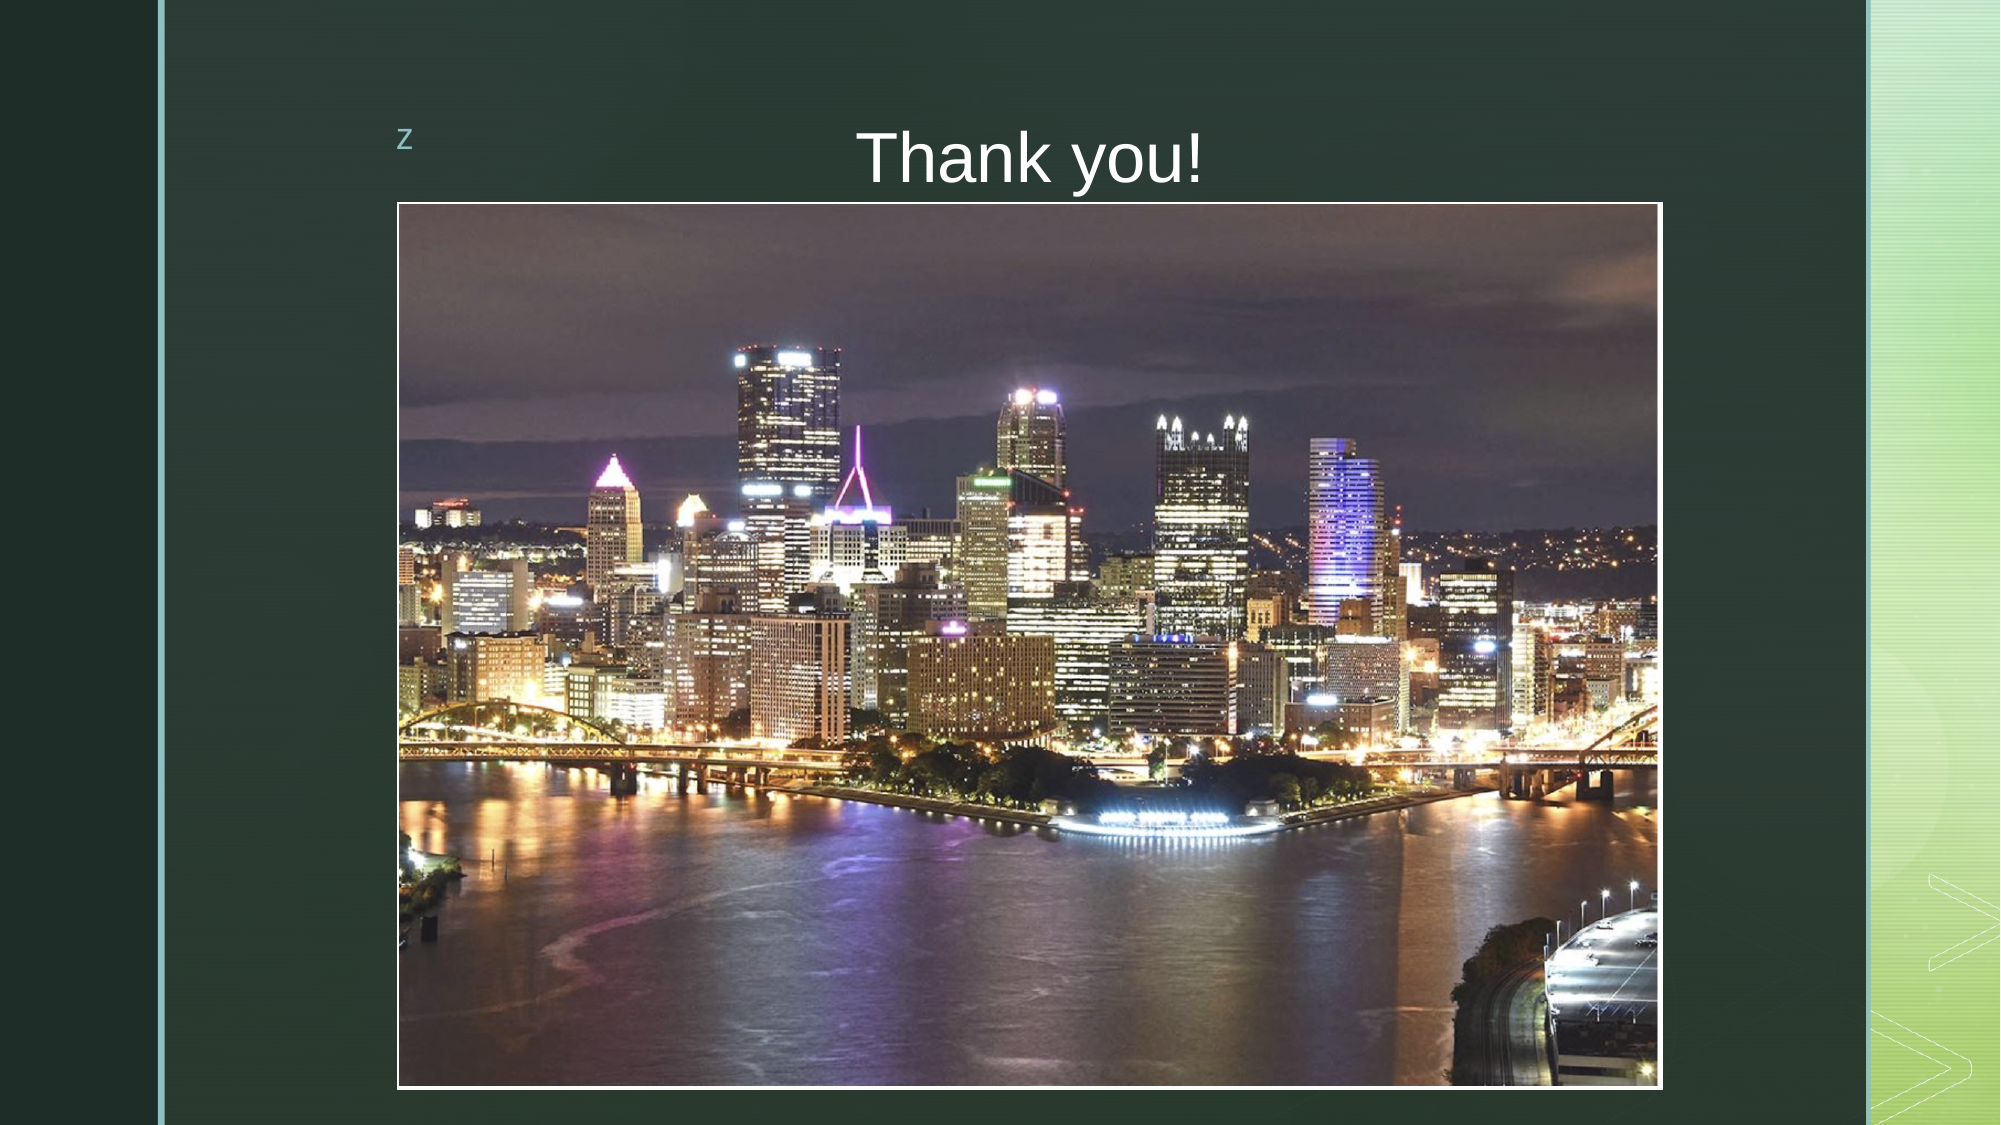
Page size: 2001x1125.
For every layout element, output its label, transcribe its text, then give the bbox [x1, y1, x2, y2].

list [396, 202, 1663, 1090]
title Thank you! [377, 114, 1683, 291]
picture [1871, 0, 2001, 1125]
